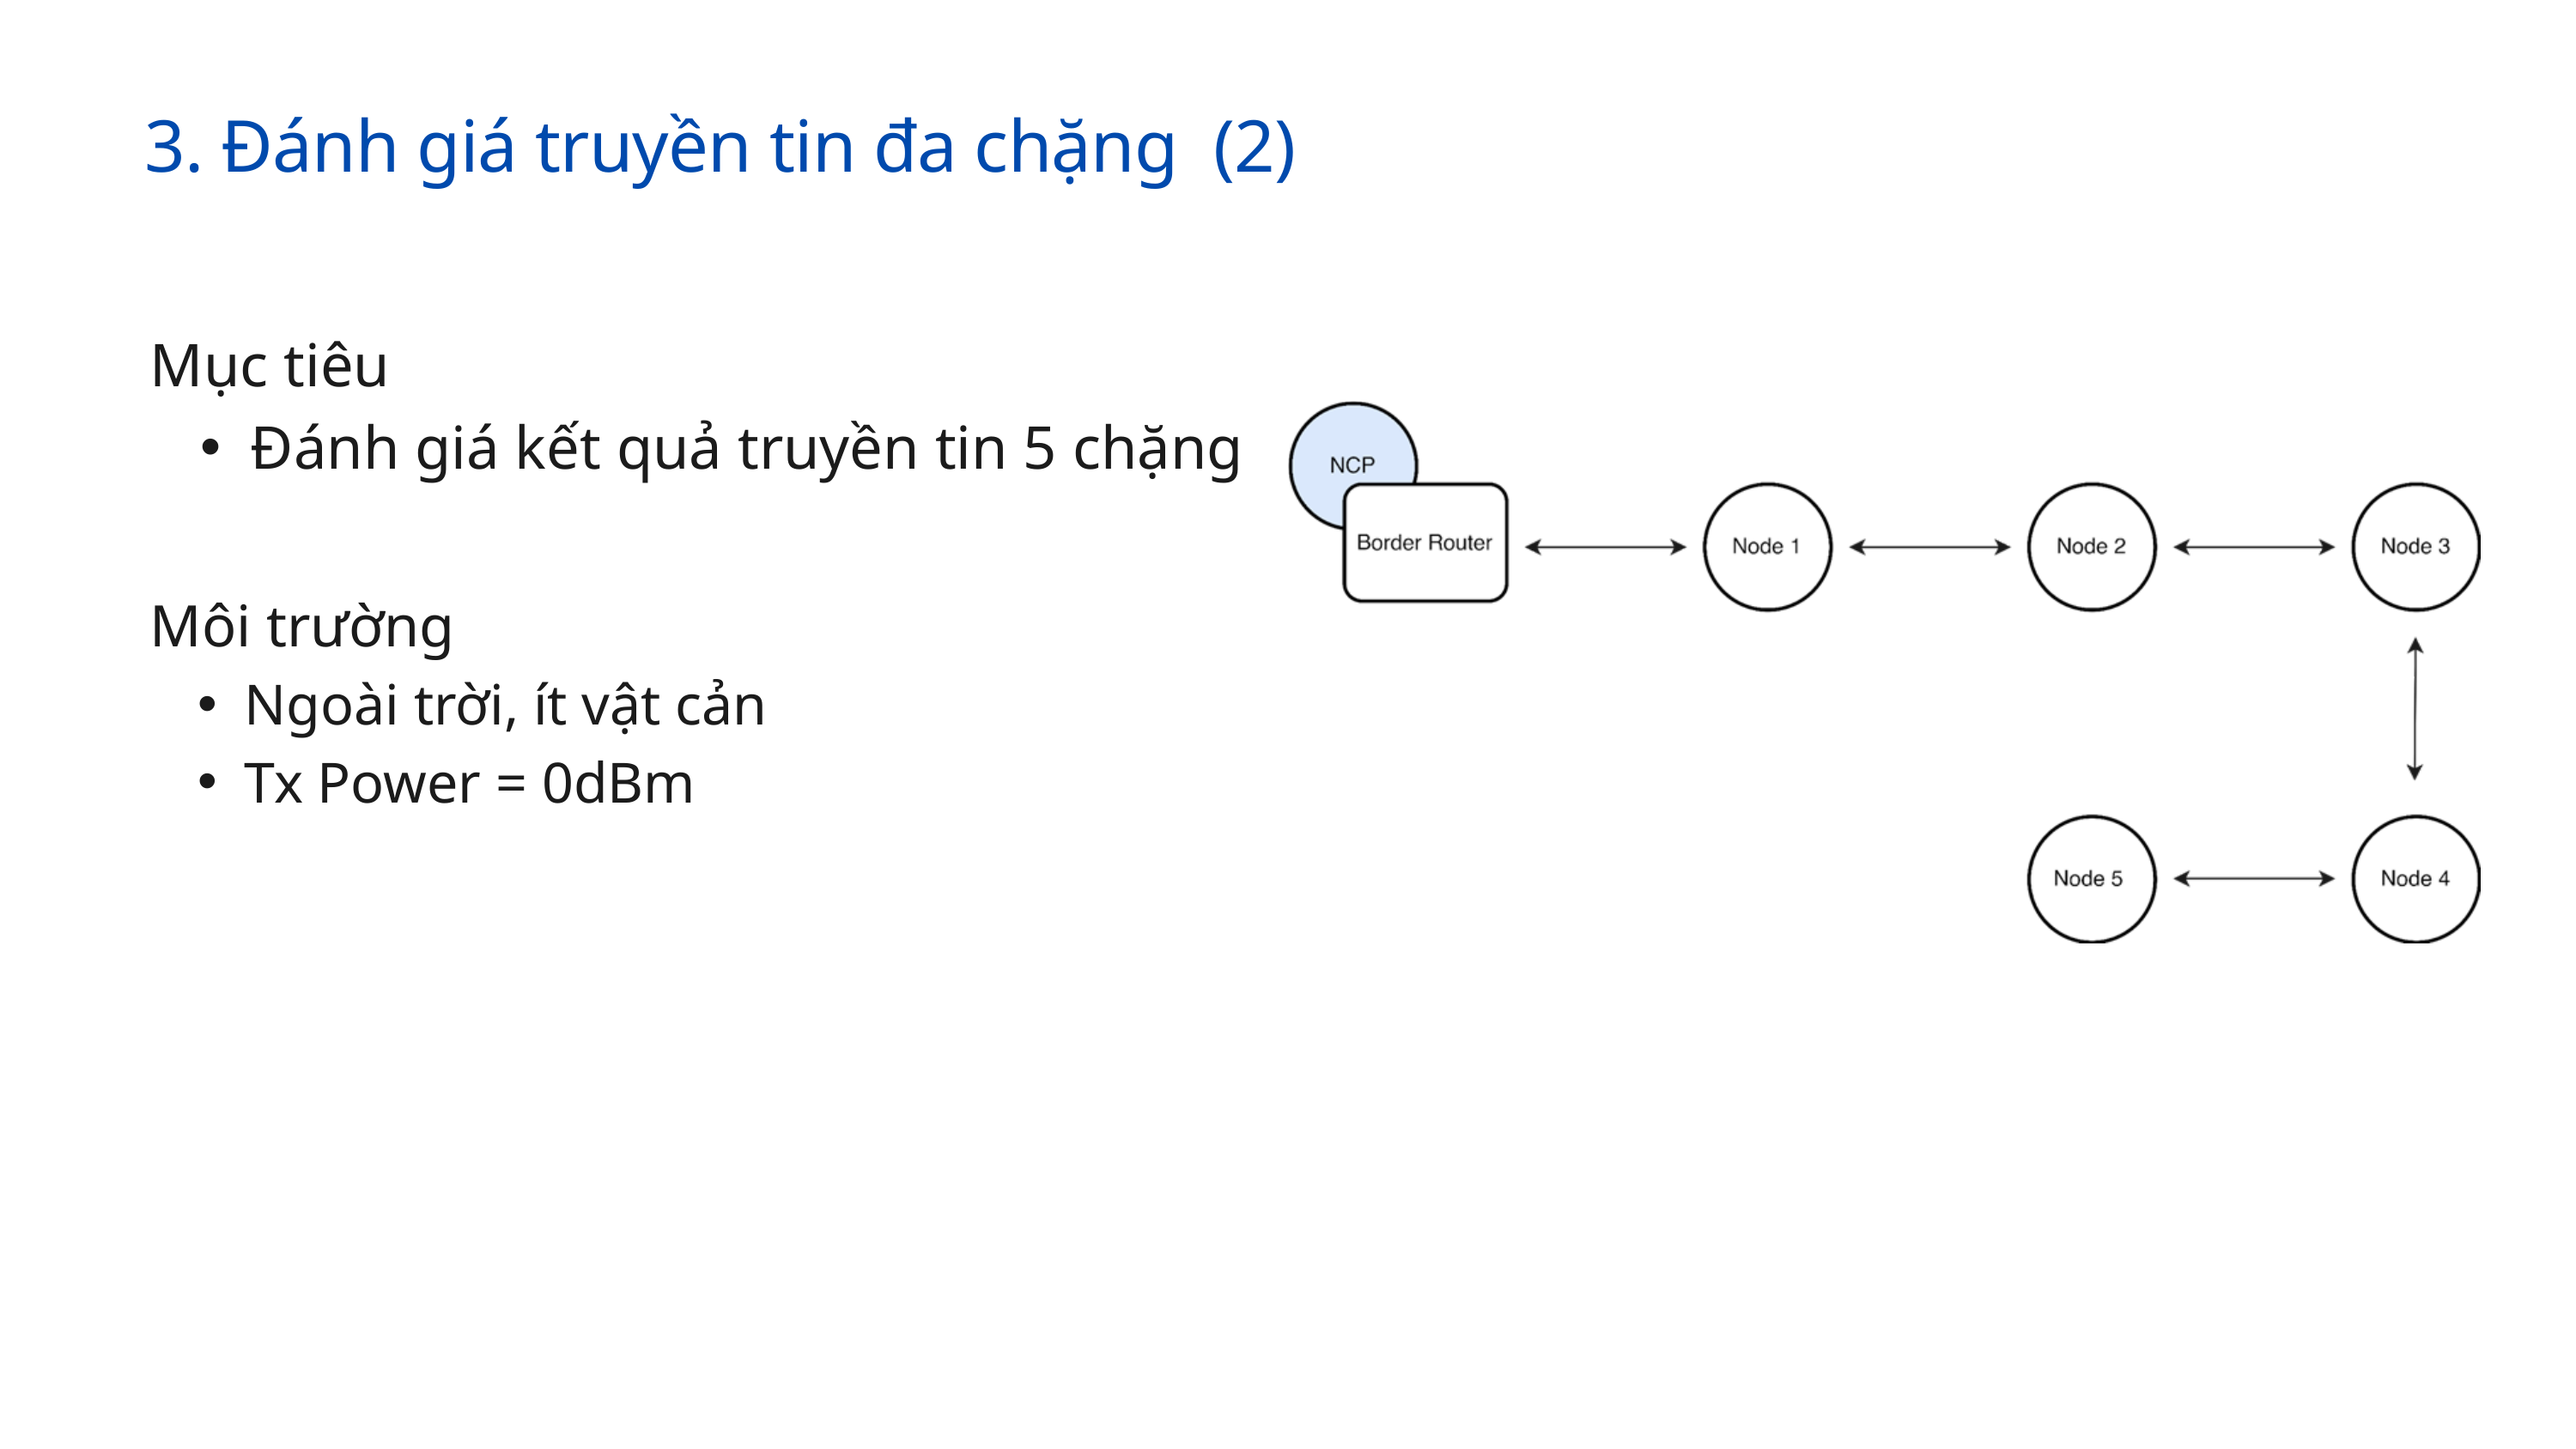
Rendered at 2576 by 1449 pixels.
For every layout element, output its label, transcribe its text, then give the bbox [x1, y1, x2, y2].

picture [1287, 401, 2482, 944]
text_box Môi trường Ngoài trời, ít vật cản Tx Power = 0dBm [150, 578, 1283, 814]
text_box 3. Đánh giá truyền tin đa chặng (2) [144, 107, 2310, 187]
text_box Mục tiêu Đánh giá kết quả truyền tin 5 chặng [150, 316, 2426, 482]
